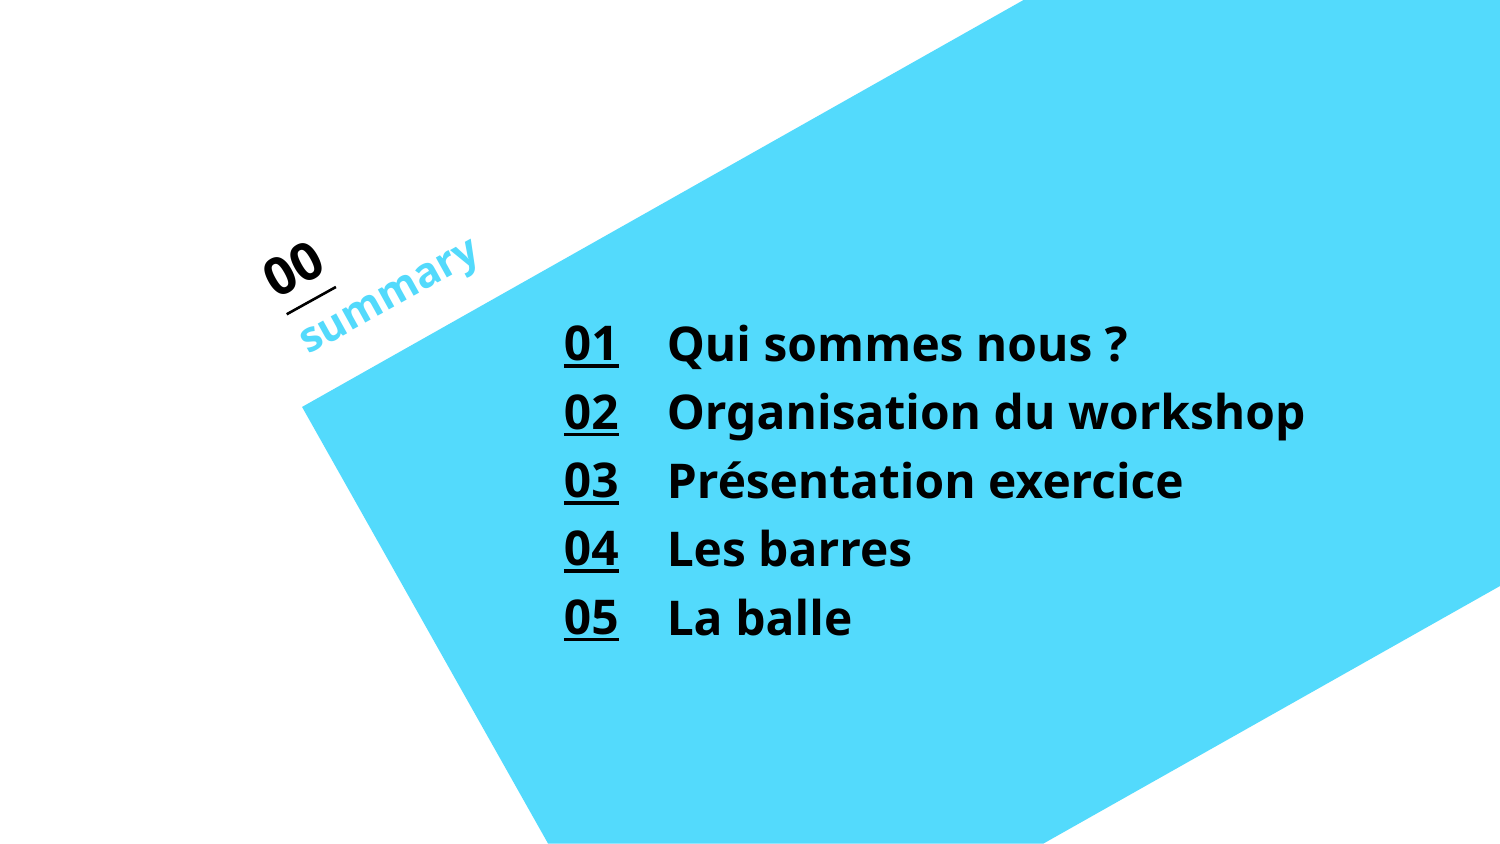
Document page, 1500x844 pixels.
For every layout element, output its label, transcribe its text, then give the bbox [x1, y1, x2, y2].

list Qui sommes nous ? Organisation du workshop Présentation exercice Les barres La balle [666, 312, 1365, 800]
list 00 [254, 194, 401, 310]
list 01 02 03 04 05 [548, 311, 659, 800]
list summary [290, 193, 546, 363]
